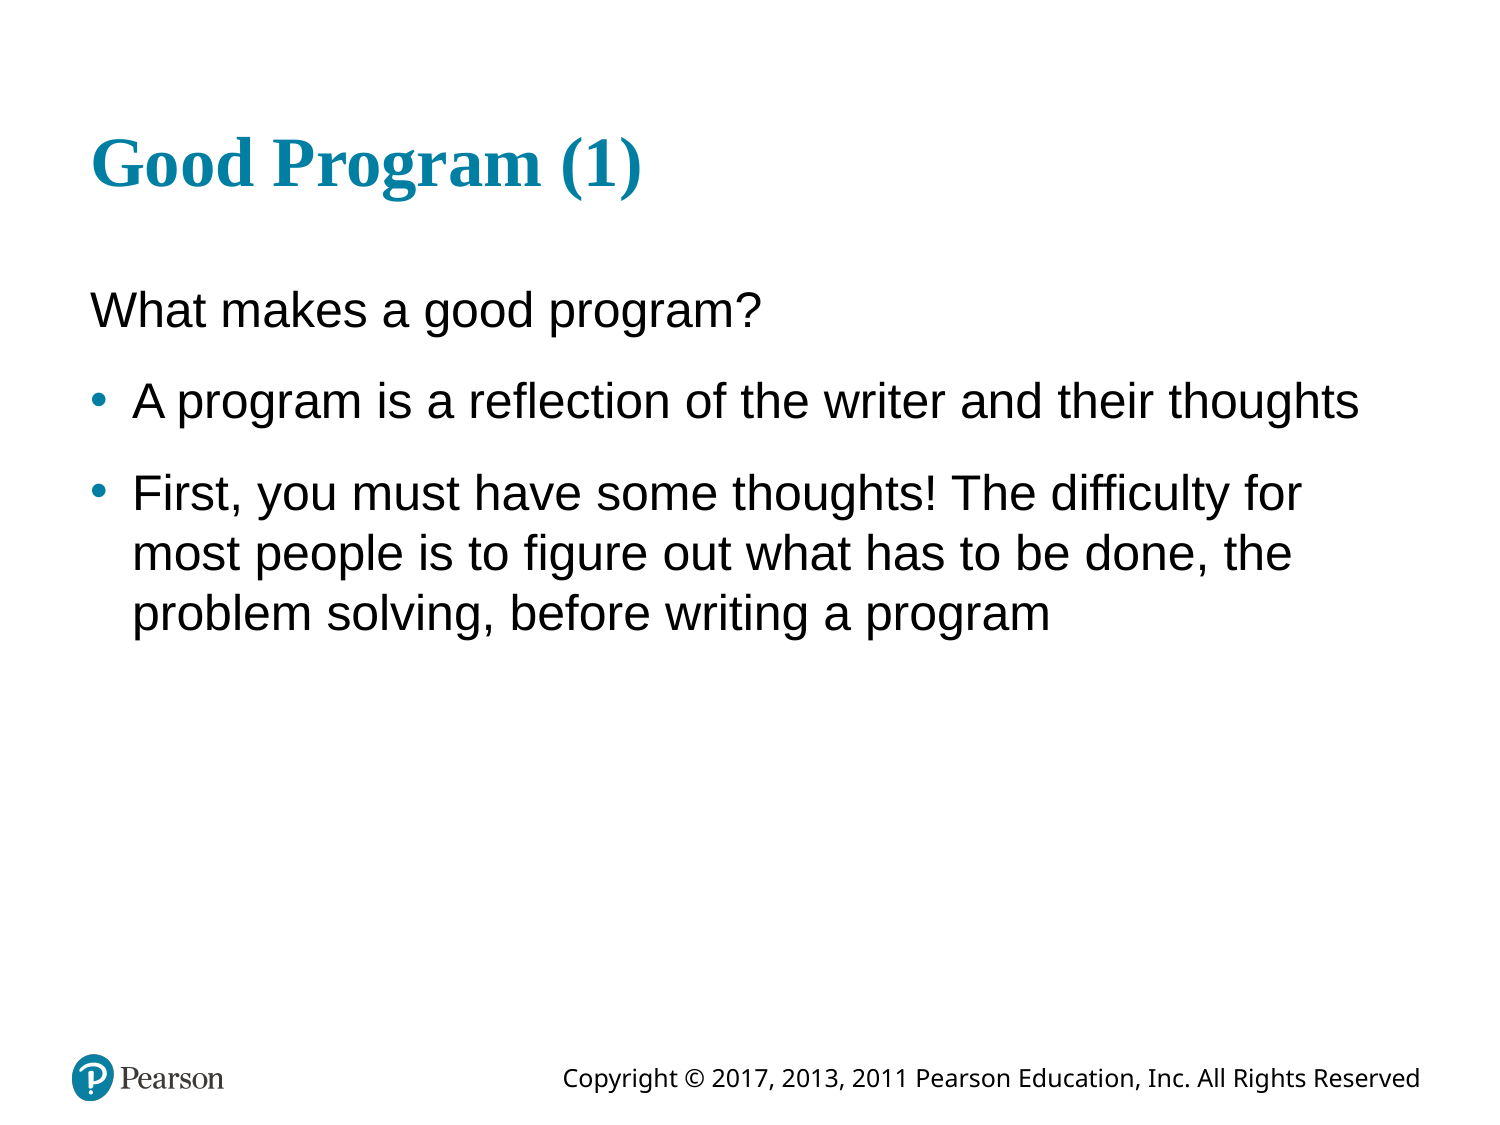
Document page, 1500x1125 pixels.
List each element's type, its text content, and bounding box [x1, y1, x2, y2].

picture [72, 1054, 88, 1070]
picture [98, 1054, 224, 1101]
list What makes a good program? A program is a reflection of the writer and their thoughts First, you must have some thoughts! The difficulty for most people is to figure out what has to be done, the problem solving, before writing a program [75, 262, 1425, 1005]
title Good Program (1) [75, 35, 1425, 216]
picture [80, 1063, 106, 1088]
picture [72, 1087, 83, 1101]
